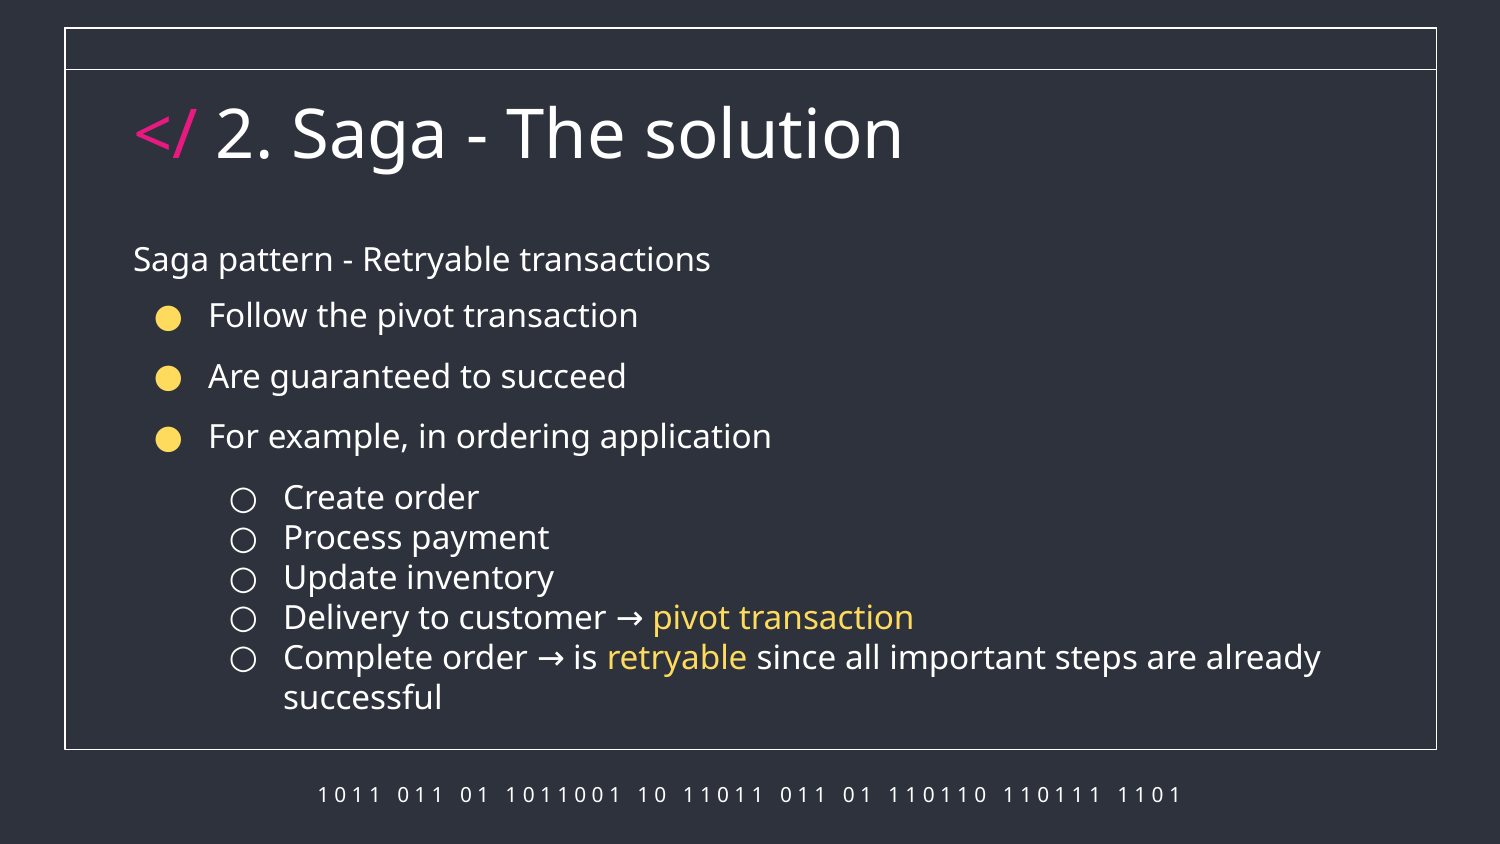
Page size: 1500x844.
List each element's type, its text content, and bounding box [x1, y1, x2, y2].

list Saga pattern - Retryable transactions Follow the pivot transaction Are guaranteed to succeed For example, in ordering application Create order Process payment Update inventory Delivery to customer → pivot transaction Complete order → is retryable since all important steps are already successful [118, 222, 1382, 632]
title </ 2. Saga - The solution [118, 75, 1382, 170]
